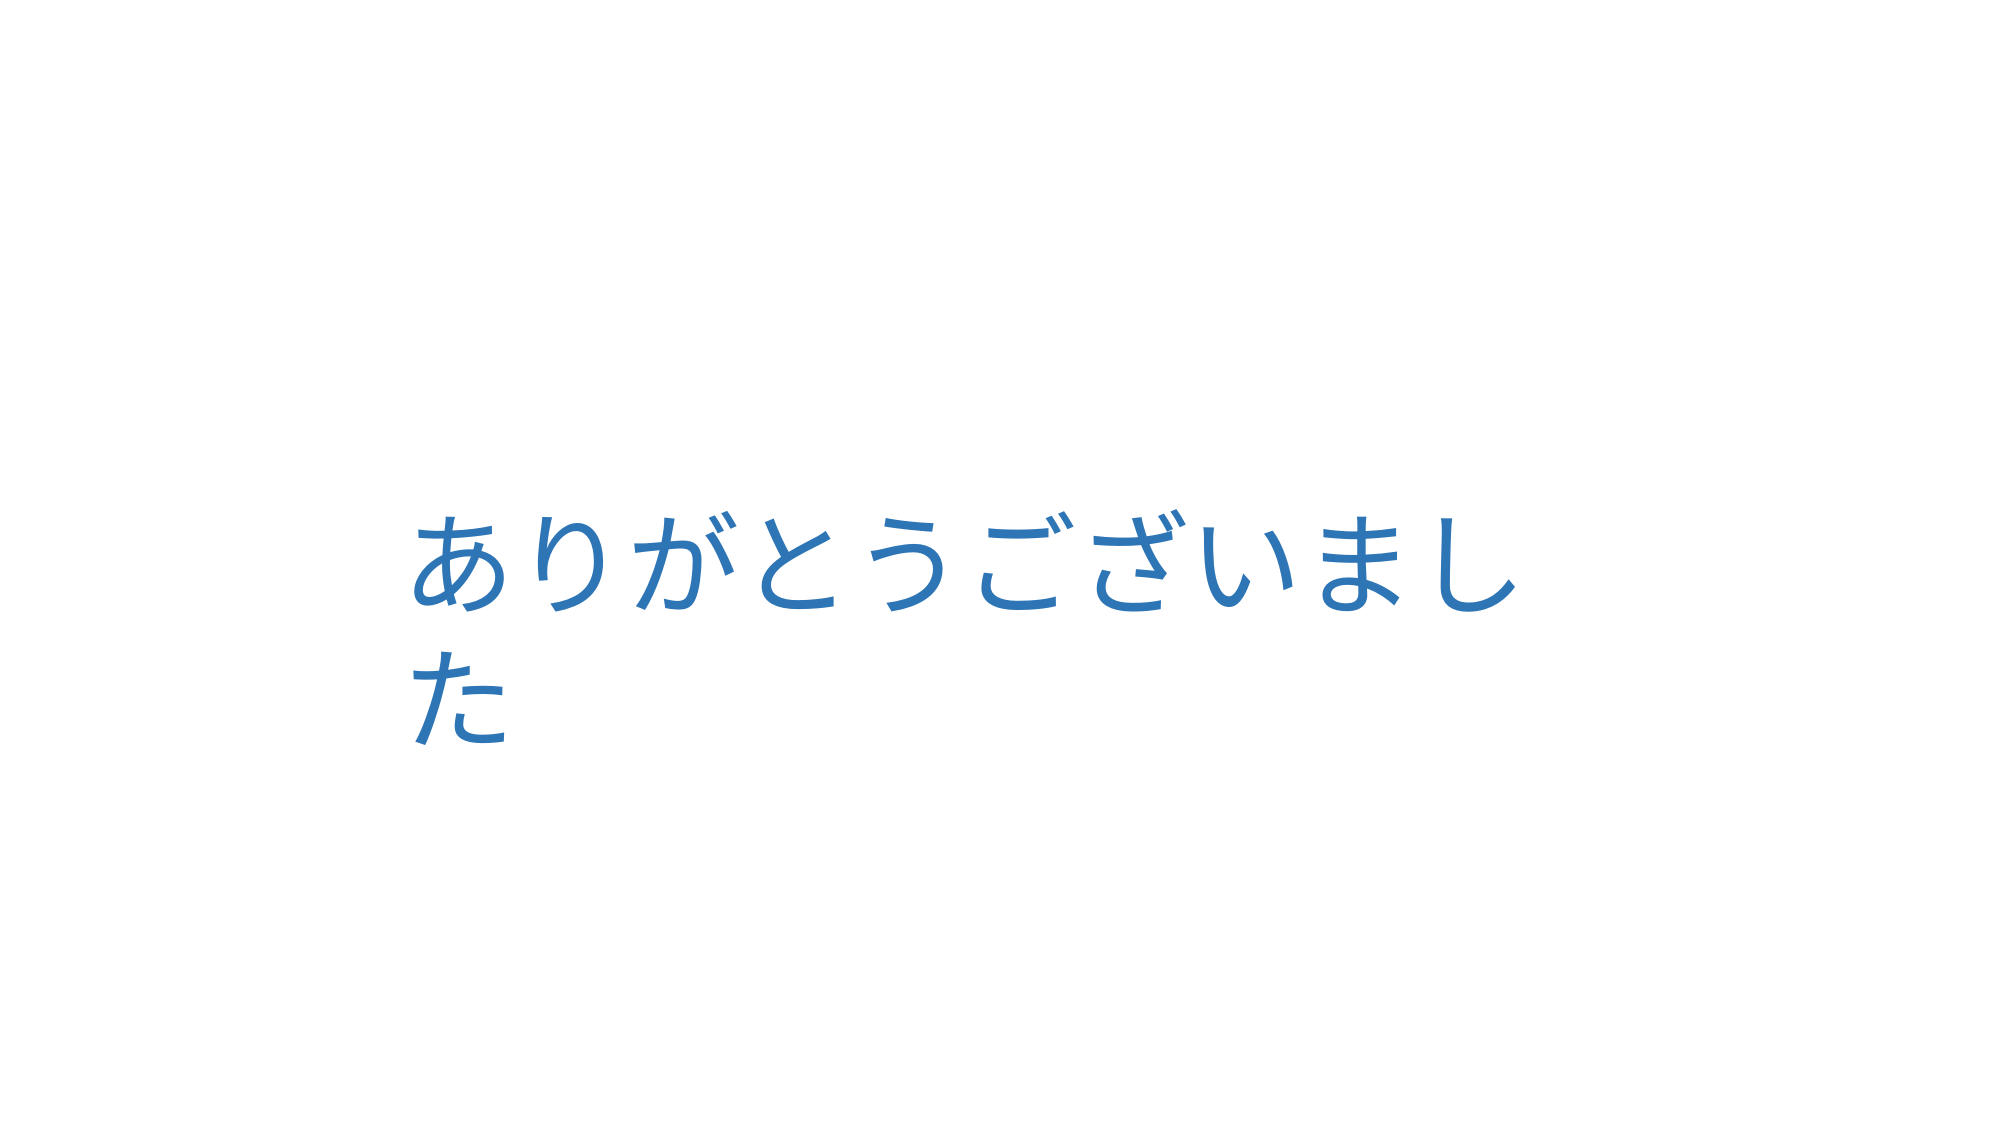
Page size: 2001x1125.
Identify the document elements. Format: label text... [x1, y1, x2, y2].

text_box ありがとうございました [387, 486, 1613, 772]
